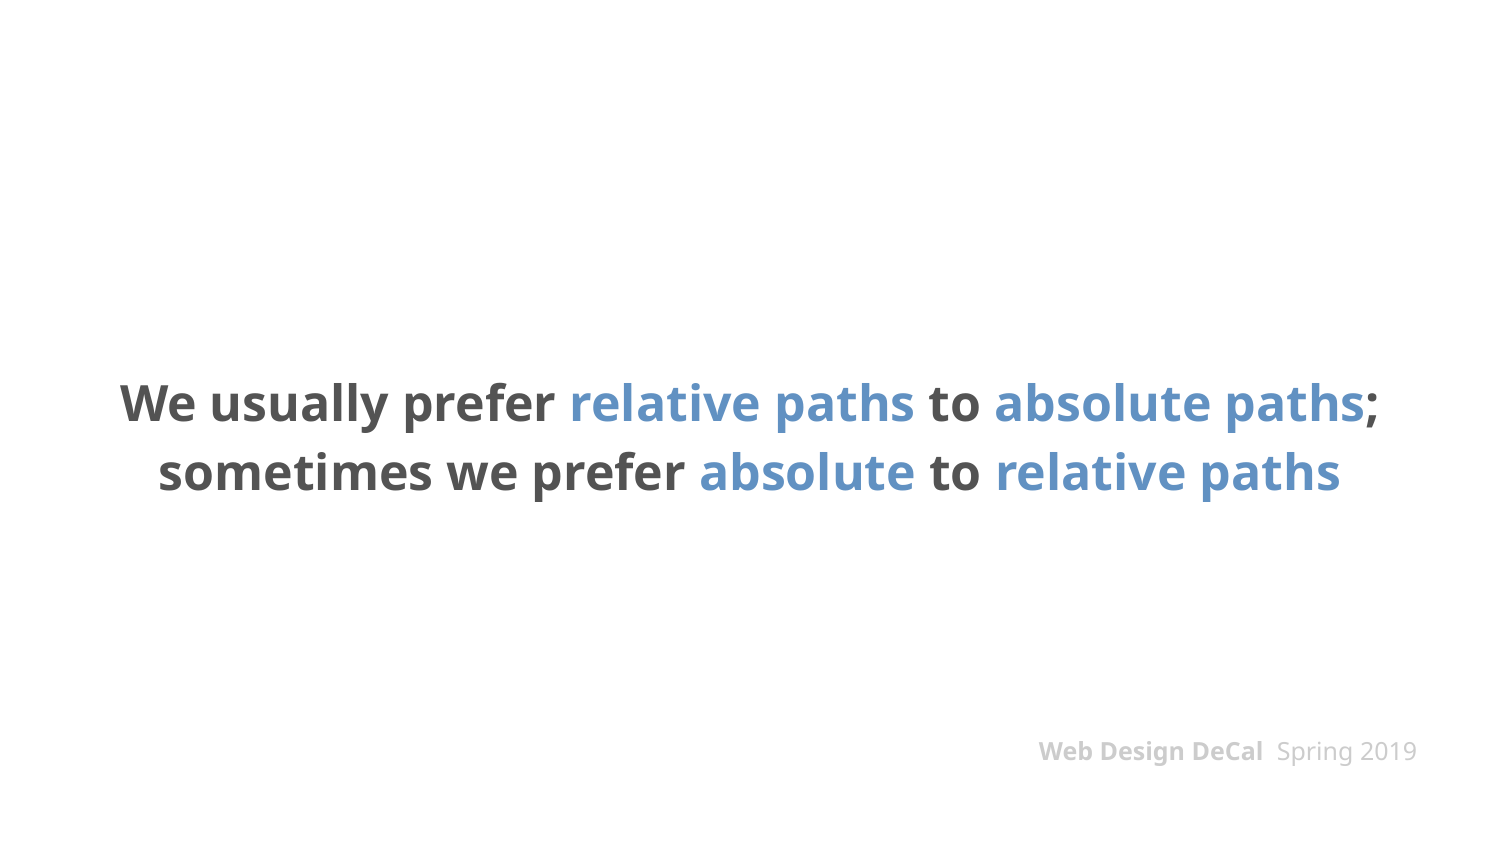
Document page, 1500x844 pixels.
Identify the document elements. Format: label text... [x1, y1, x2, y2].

title We usually prefer relative paths to absolute paths; sometimes we prefer absolute to relative paths [82, 169, 1418, 694]
